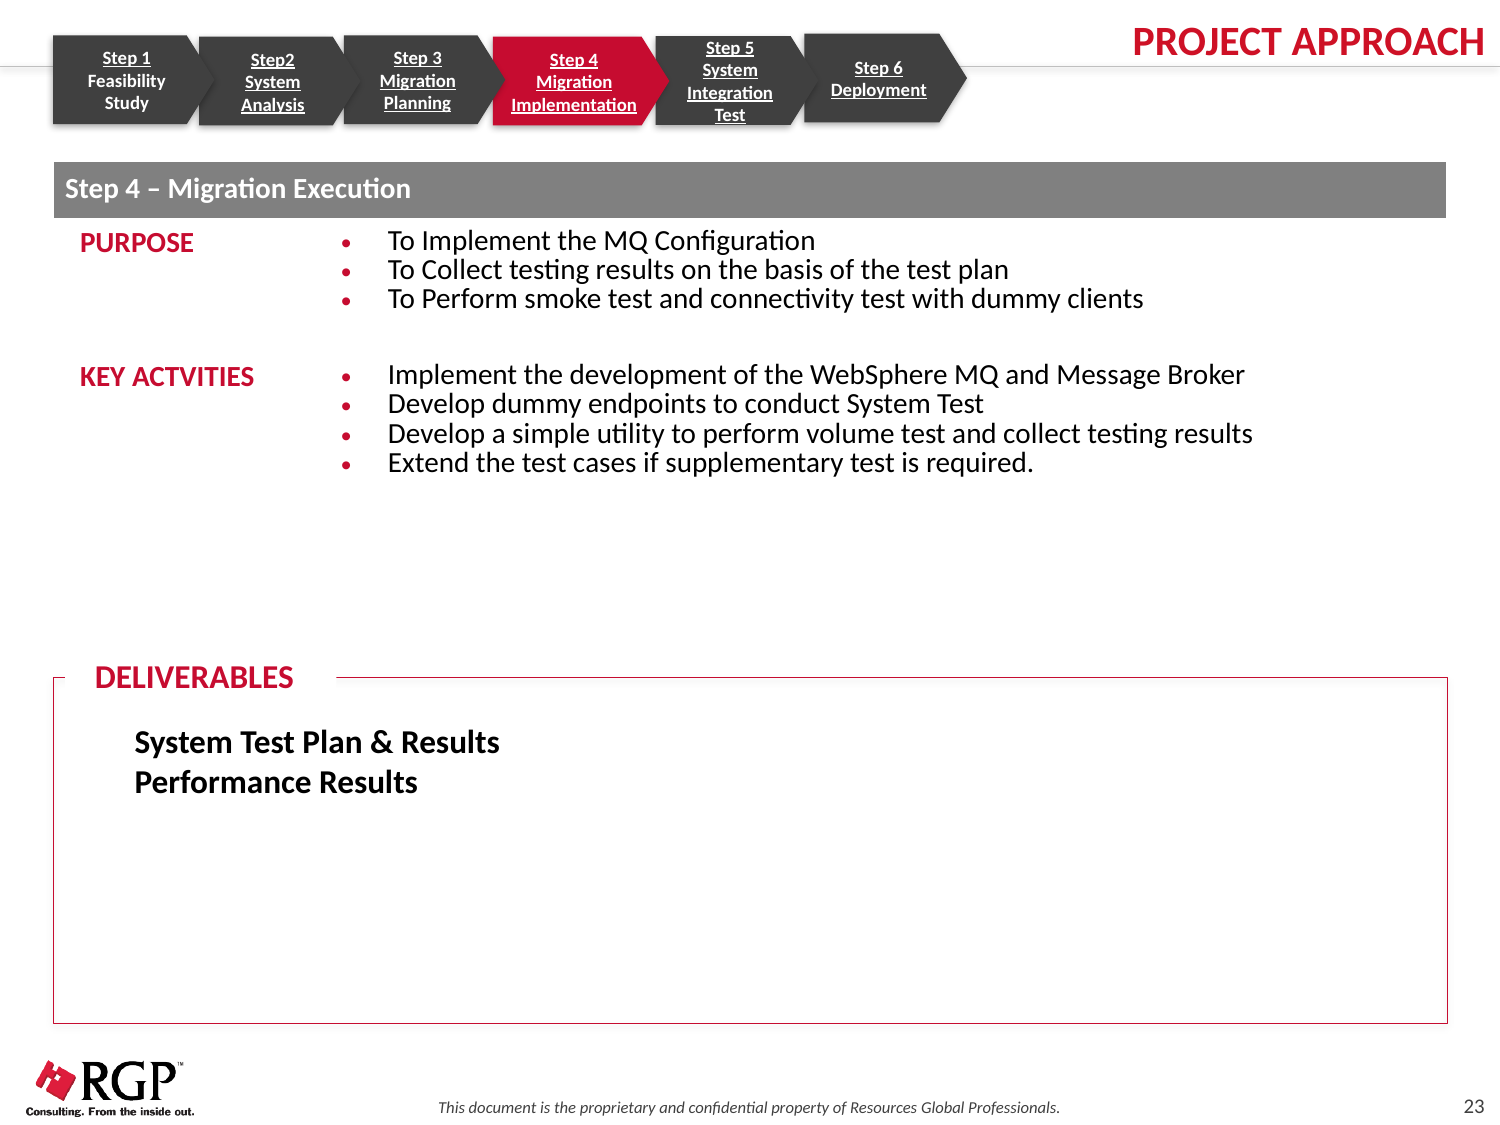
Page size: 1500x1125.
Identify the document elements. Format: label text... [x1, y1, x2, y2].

text_box System Test Plan & Results Performance Results [119, 712, 730, 808]
table_header Step 4 – Migration Execution [54, 162, 1446, 218]
text_box DELIVERABLES [65, 656, 337, 703]
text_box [52, 33, 968, 126]
table_cell KEY ACTVITIES [54, 356, 328, 508]
list PROJECT APPROACH [601, 3, 1500, 67]
picture [26, 1060, 194, 1117]
text_box [52, 677, 1448, 1024]
table_cell Implement the development of the WebSphere MQ and Message Broker Develop dummy endpoints to conduct System Test Develop a simple utility to perform volume test and collect testing results Extend the test cases if supplementary test is required. [330, 356, 1446, 508]
table_cell PURPOSE [54, 224, 328, 354]
table_cell To Implement the MQ Configuration To Collect testing results on the basis of the test plan To Perform smoke test and connectivity test with dummy clients [330, 224, 1446, 354]
